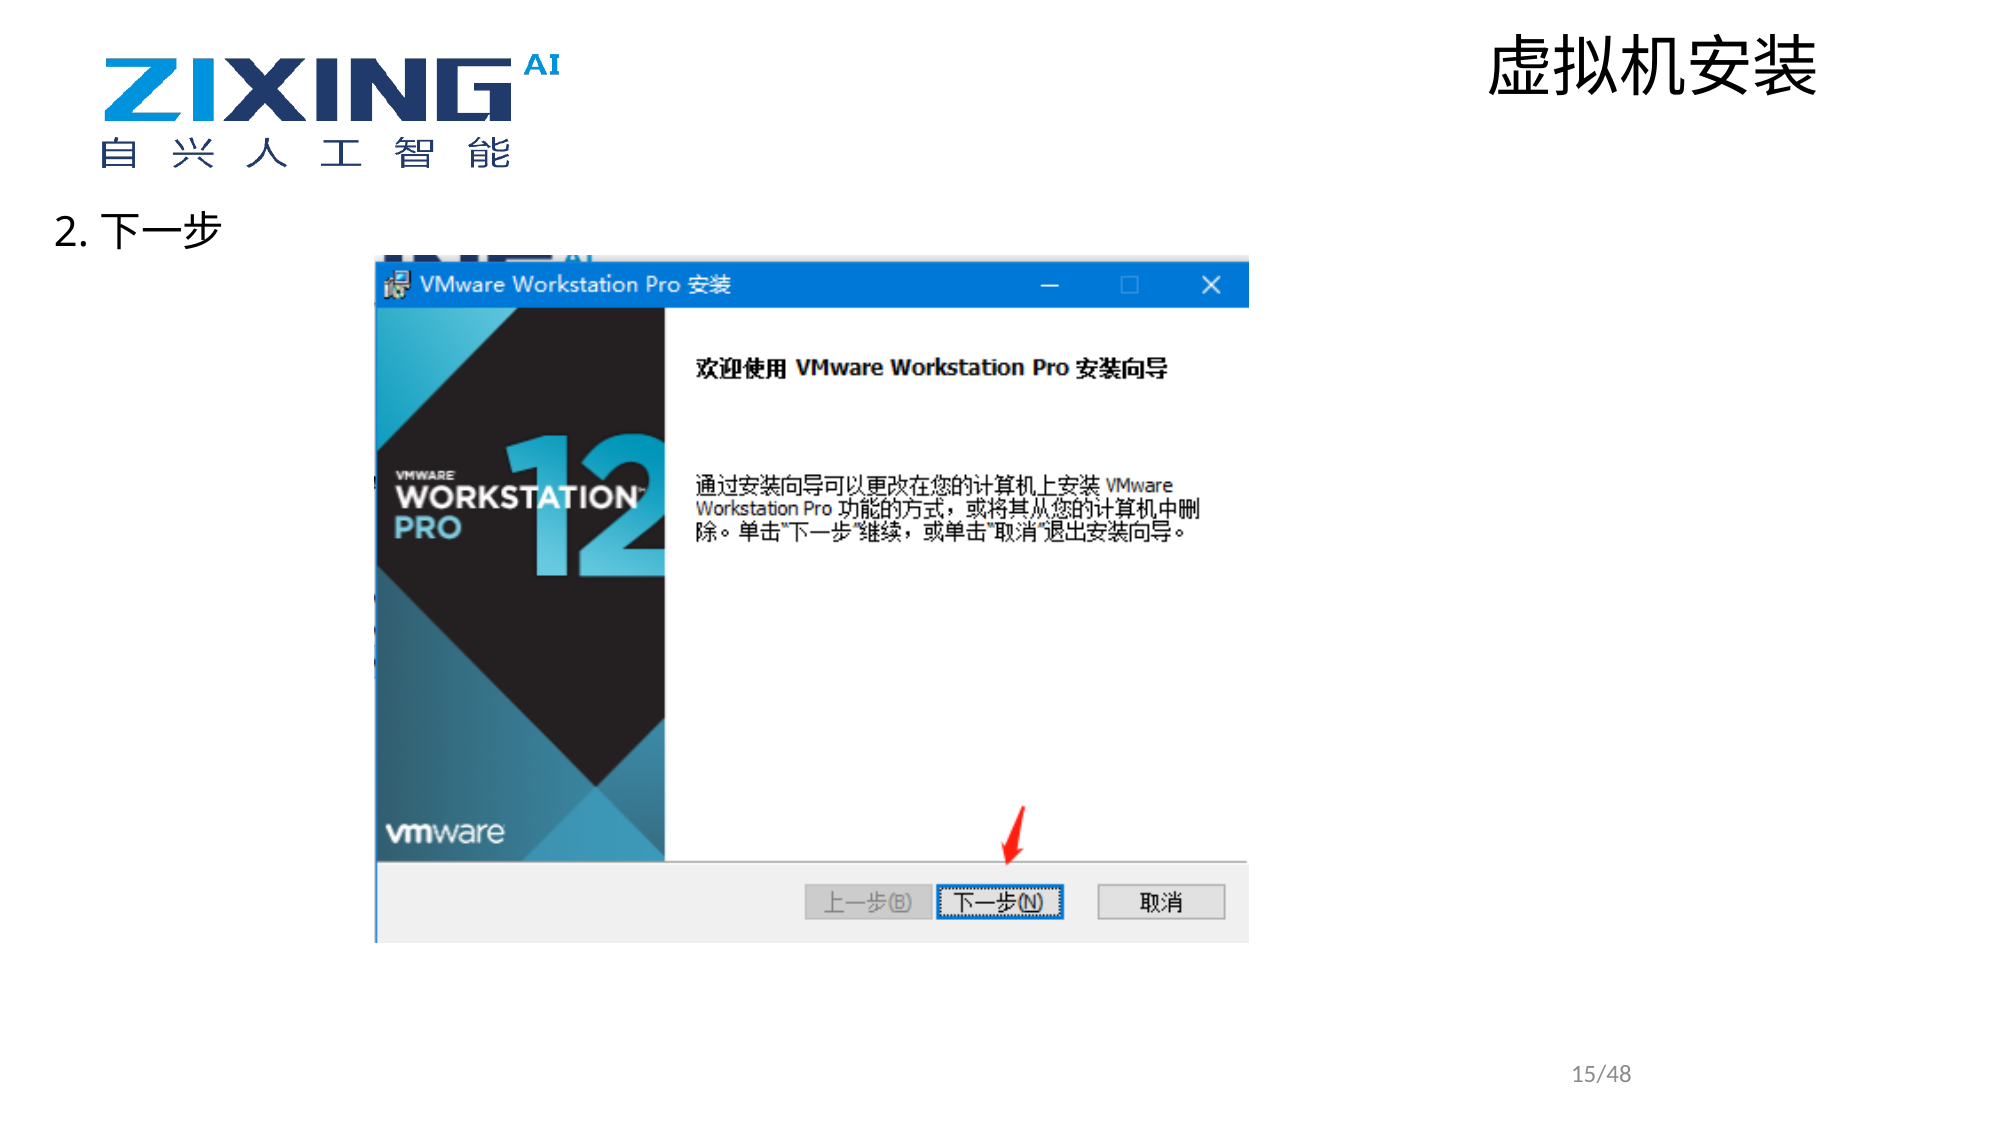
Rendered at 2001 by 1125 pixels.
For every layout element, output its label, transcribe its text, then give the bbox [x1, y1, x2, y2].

text_box 虚拟机安装 [1471, 16, 1913, 112]
text_box 2.下一步 [39, 172, 1944, 1043]
slide_number 15/48 [1309, 1043, 1647, 1103]
picture [374, 255, 1249, 944]
picture [102, 54, 559, 168]
